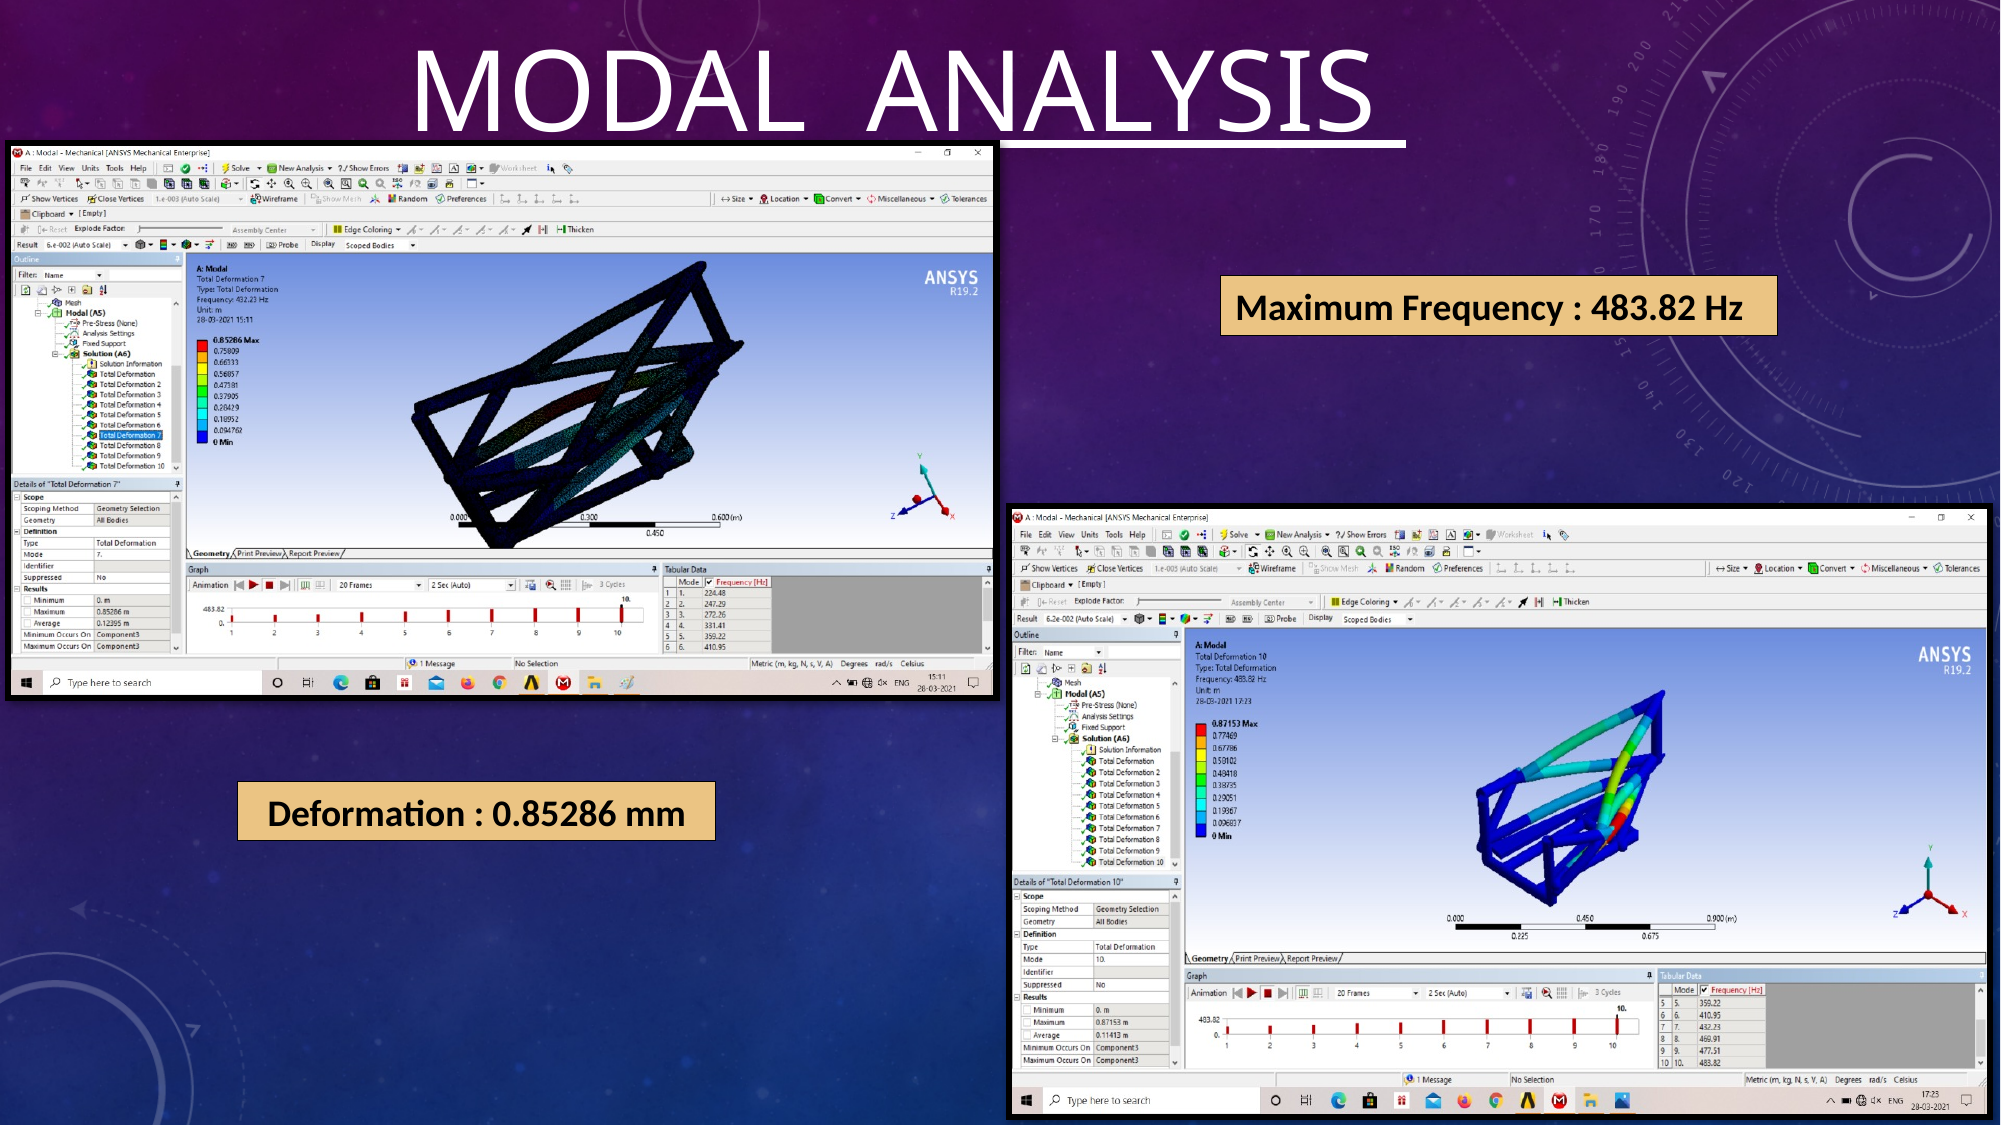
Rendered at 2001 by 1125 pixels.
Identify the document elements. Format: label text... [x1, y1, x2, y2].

text_box Deformation : 0.85286 mm [237, 781, 716, 841]
picture [0, 0, 2001, 1125]
text_box Maximum Frequency : 483.82 Hz [1220, 275, 1778, 336]
text_box MODAL ANALYSIS [351, 11, 1462, 162]
